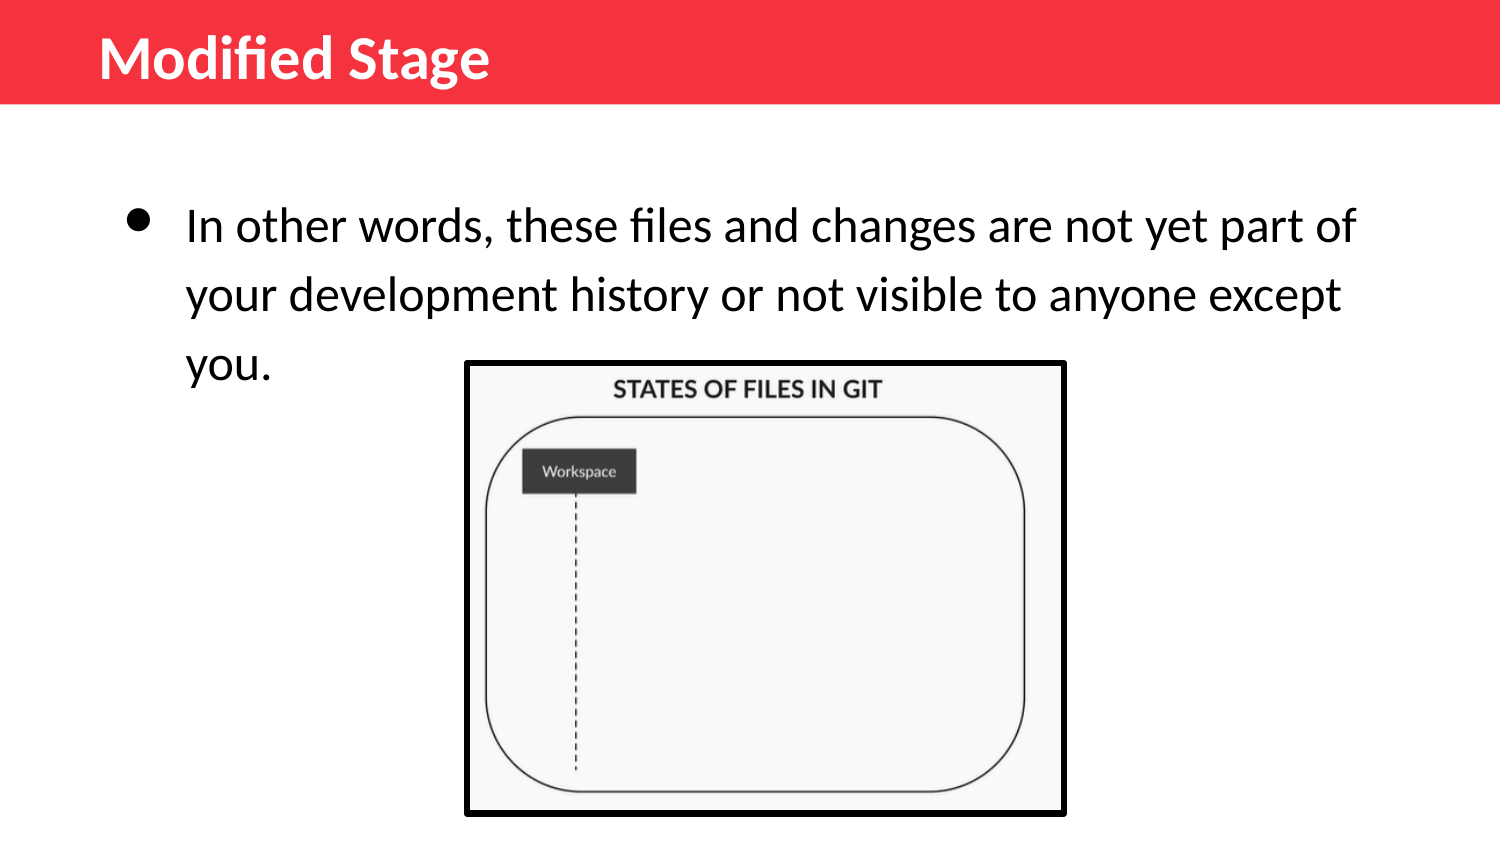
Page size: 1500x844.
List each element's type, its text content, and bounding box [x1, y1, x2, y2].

text_box Modified Stage [83, 2, 1143, 138]
text_box [0, 0, 1500, 105]
text_box In other words, these files and changes are not yet part of your development history or not visible to anyone except you. [95, 168, 1411, 590]
picture [469, 365, 1062, 811]
